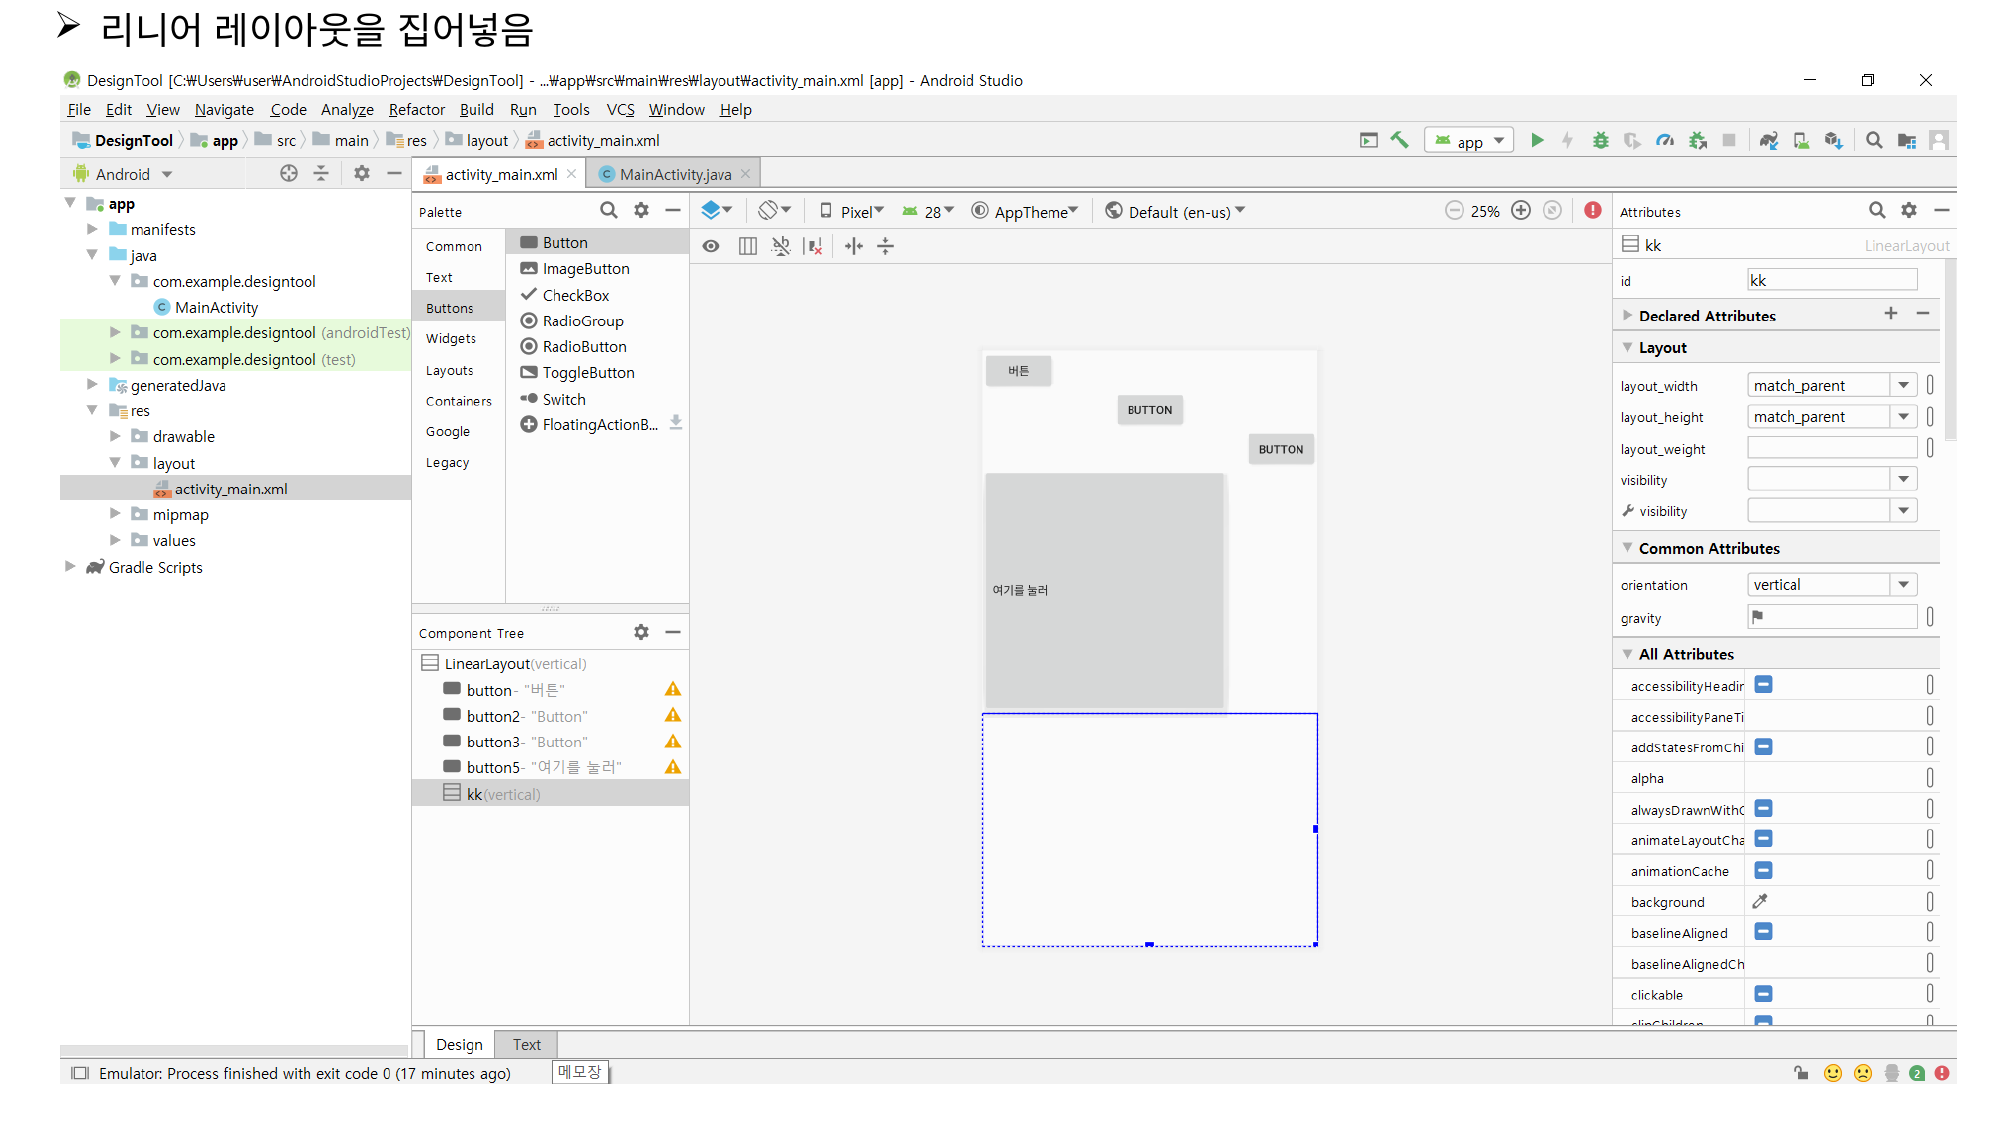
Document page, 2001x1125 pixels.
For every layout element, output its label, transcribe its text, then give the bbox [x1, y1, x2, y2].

text_box 리니어 레이아웃을 집어넣음 [39, 0, 551, 60]
picture [60, 66, 1958, 1084]
